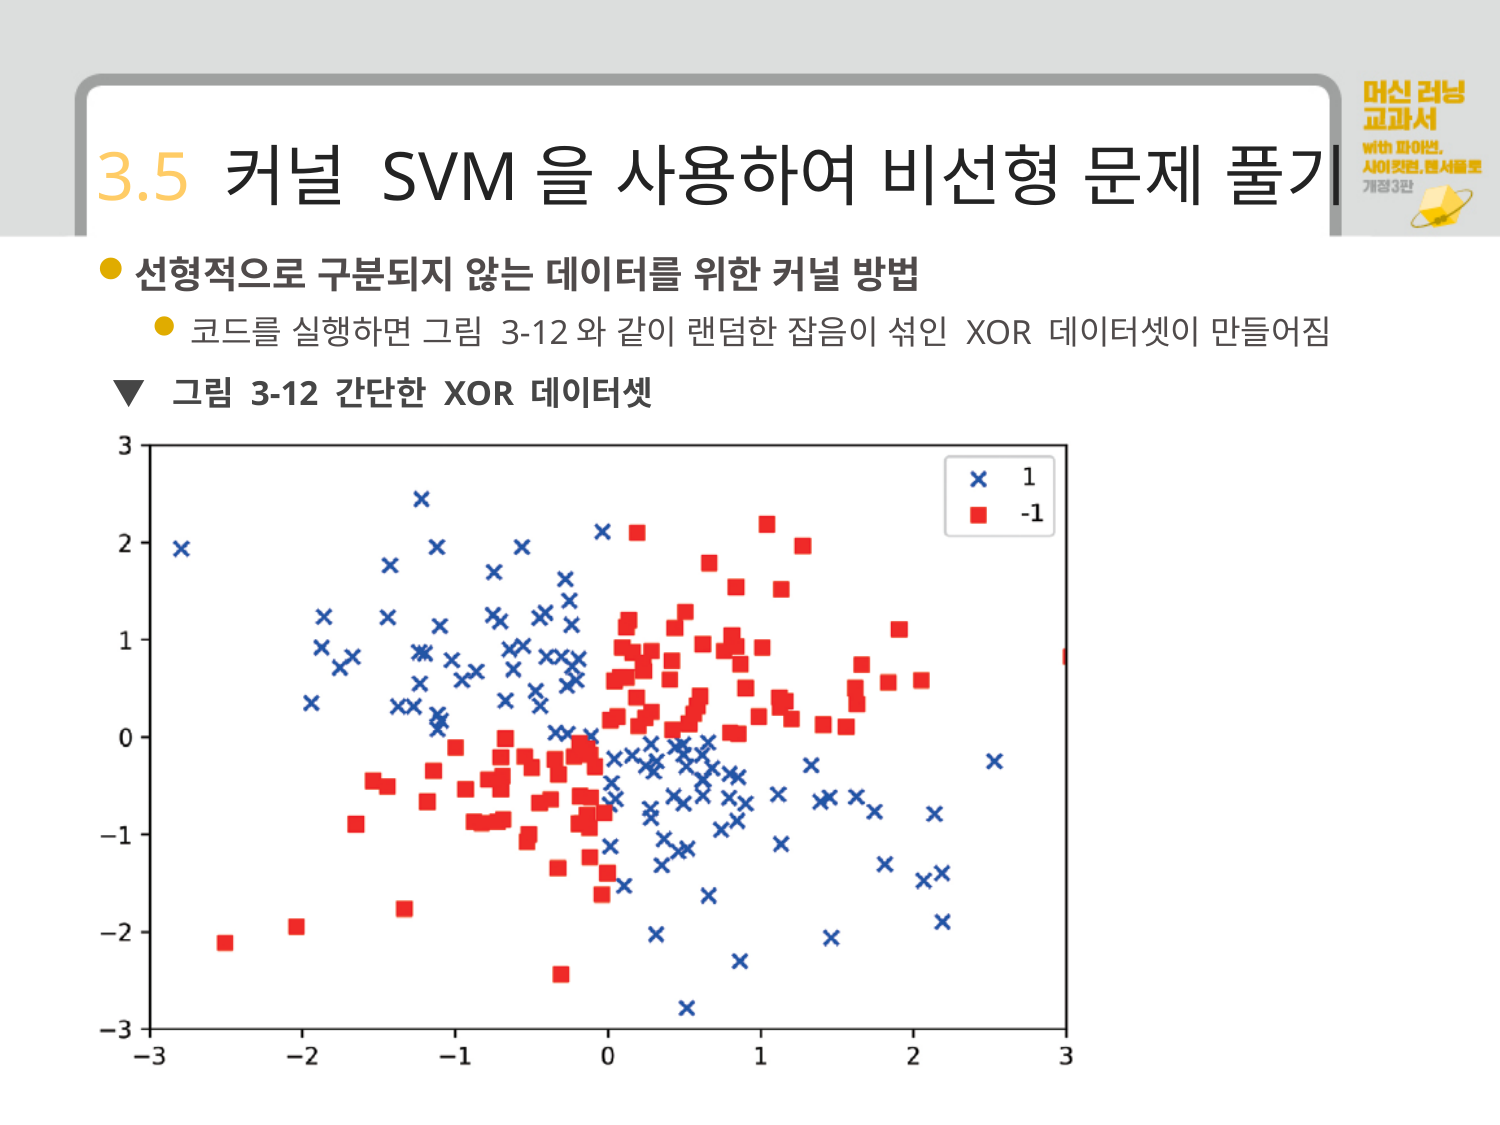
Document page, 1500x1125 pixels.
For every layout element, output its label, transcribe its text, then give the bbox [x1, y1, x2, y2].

title 3.5 커널 SVM을 사용하여 비선형 문제 풀기 [81, 90, 1412, 222]
text_box ▼ 그림 3-12 간단한 XOR 데이터셋 [97, 364, 1424, 431]
picture [0, 0, 1500, 1125]
list 선형적으로 구분되지 않는 데이터를 위한 커널 방법 코드를 실행하면 그림 3-12와 같이 랜덤한 잡음이 섞인 XOR 데이터셋이 만들어짐 [81, 239, 1412, 1054]
